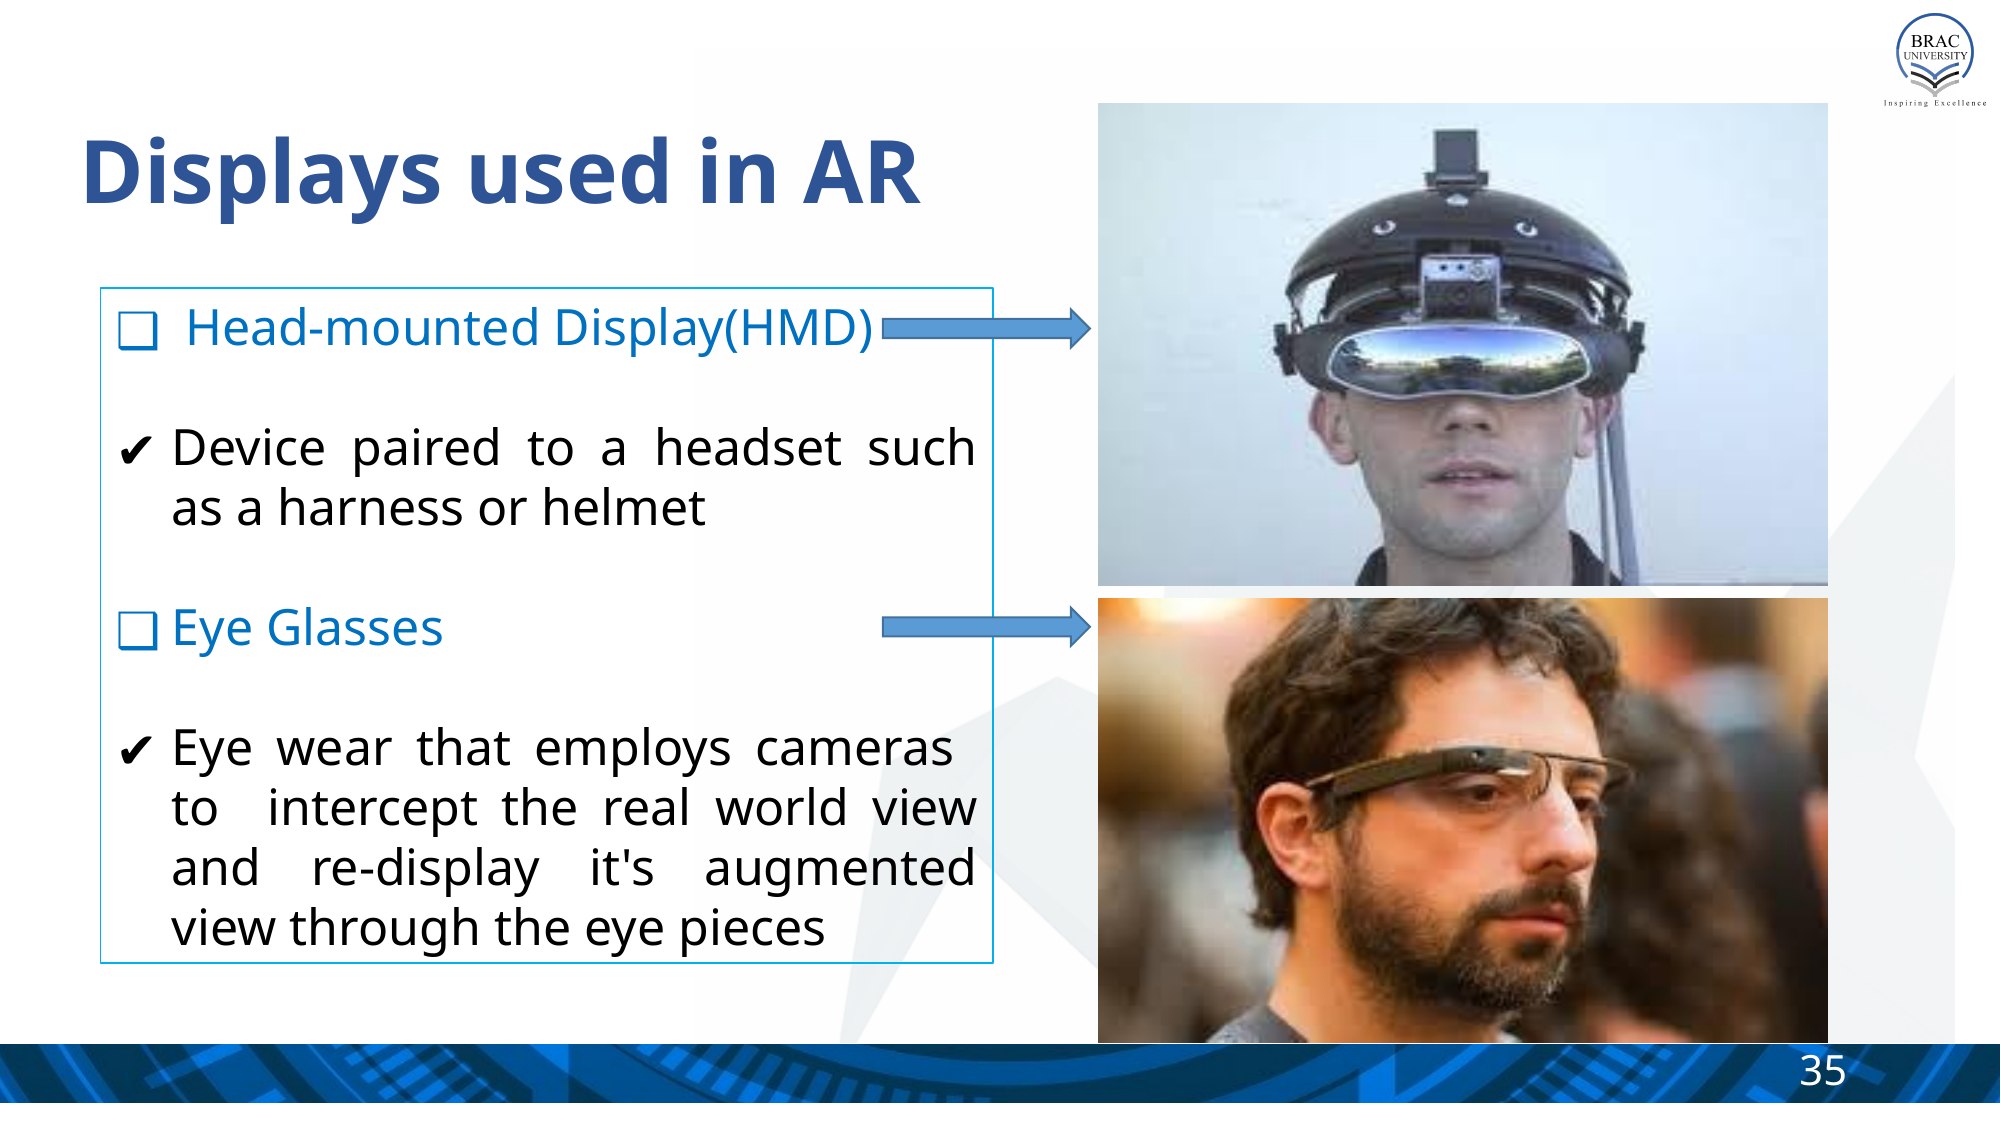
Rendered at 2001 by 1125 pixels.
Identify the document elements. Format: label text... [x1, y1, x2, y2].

text_box [882, 607, 1090, 646]
picture [1097, 103, 1828, 586]
picture [1097, 598, 1828, 1043]
picture [1884, 13, 1986, 107]
text_box Head-mounted Display(HMD) Device paired to a headset such as a harness or helmet Eye Glasses Eye wear that employs cameras to intercept the real world view and re-display it's augmented view through the eye pieces [100, 288, 993, 964]
text_box [882, 309, 1090, 348]
slide_number ‹#› [1412, 1042, 1863, 1103]
title Displays used in AR [64, 84, 1090, 267]
picture [1863, 1044, 2000, 1103]
picture [0, 1044, 1412, 1103]
